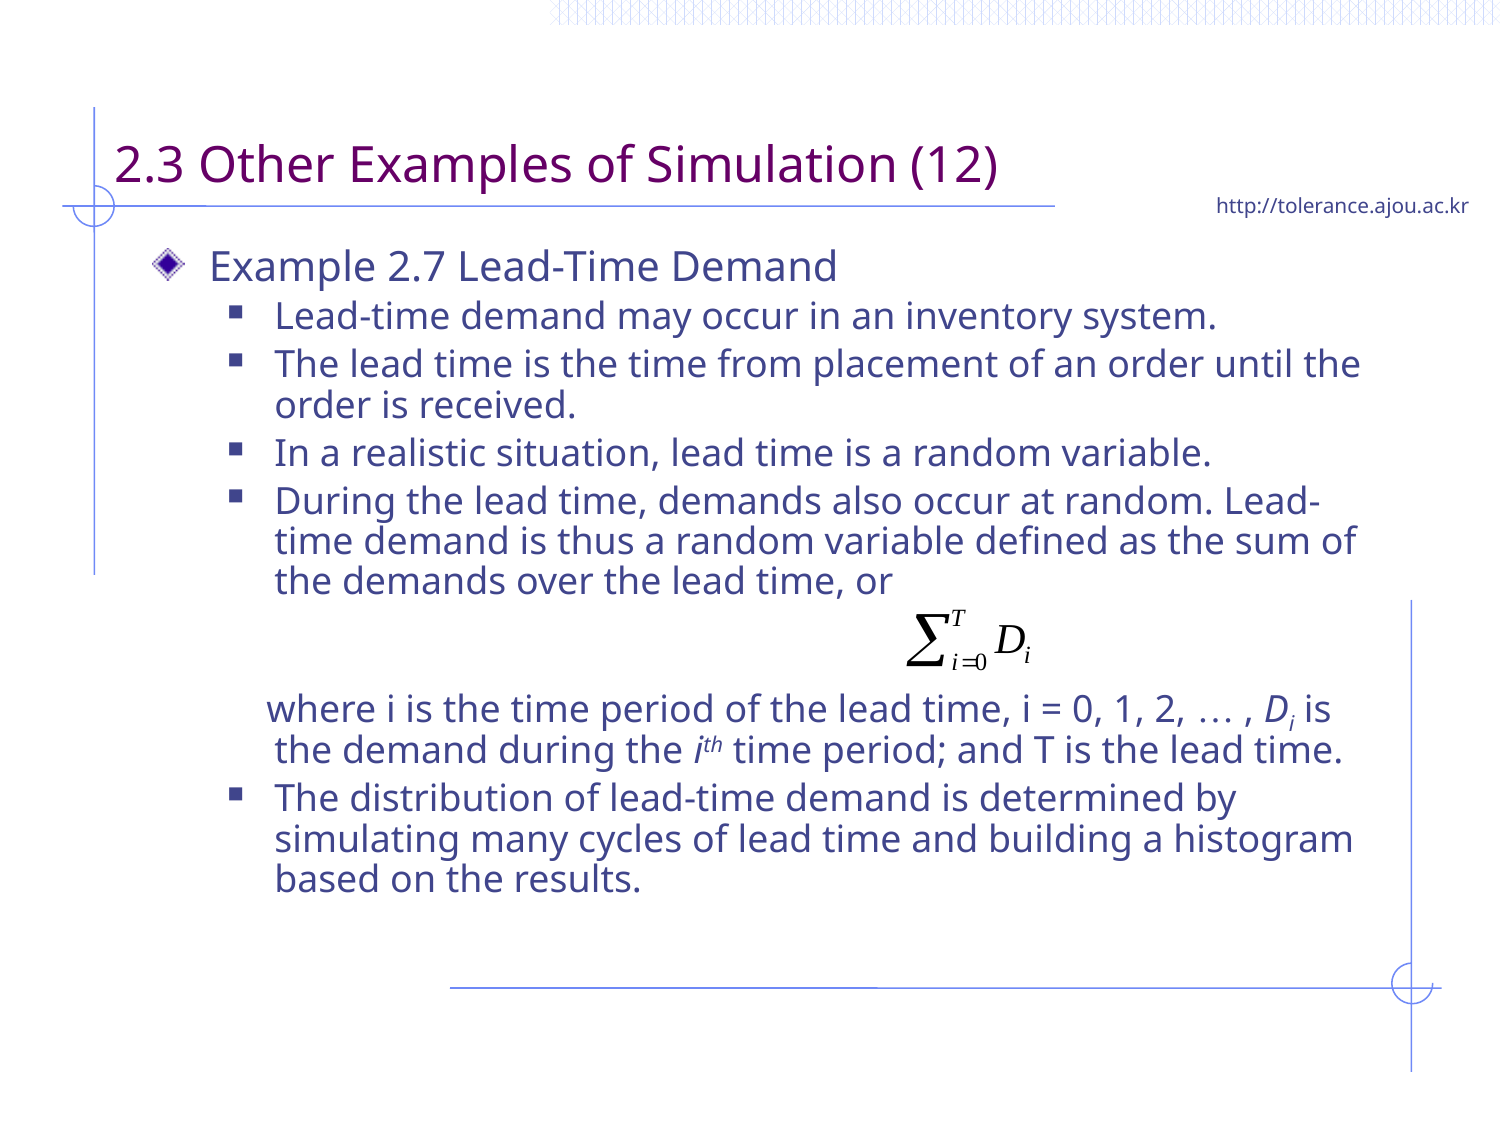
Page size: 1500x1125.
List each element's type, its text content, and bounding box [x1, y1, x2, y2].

title 2.3 Other Examples of Simulation (12) [99, 99, 1163, 201]
picture [152, 248, 185, 281]
list Example 2.7 Lead-Time Demand Lead-time demand may occur in an inventory system. The lead time is the time from placement of an order until the order is received. In a realistic situation, lead time is a random variable. During the lead time, demands also occur at random. Lead-time demand is thus a random variable defined as the sum of the demands over the lead time, or where i is the time period of the lead time, i = 0, 1, 2, … , Di is the demand during the ith time period; and T is the lead time. The distribution of lead-time demand is determined by simulating many cycles of lead time and building a histogram based on the results. [137, 237, 1413, 988]
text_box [899, 599, 1042, 682]
